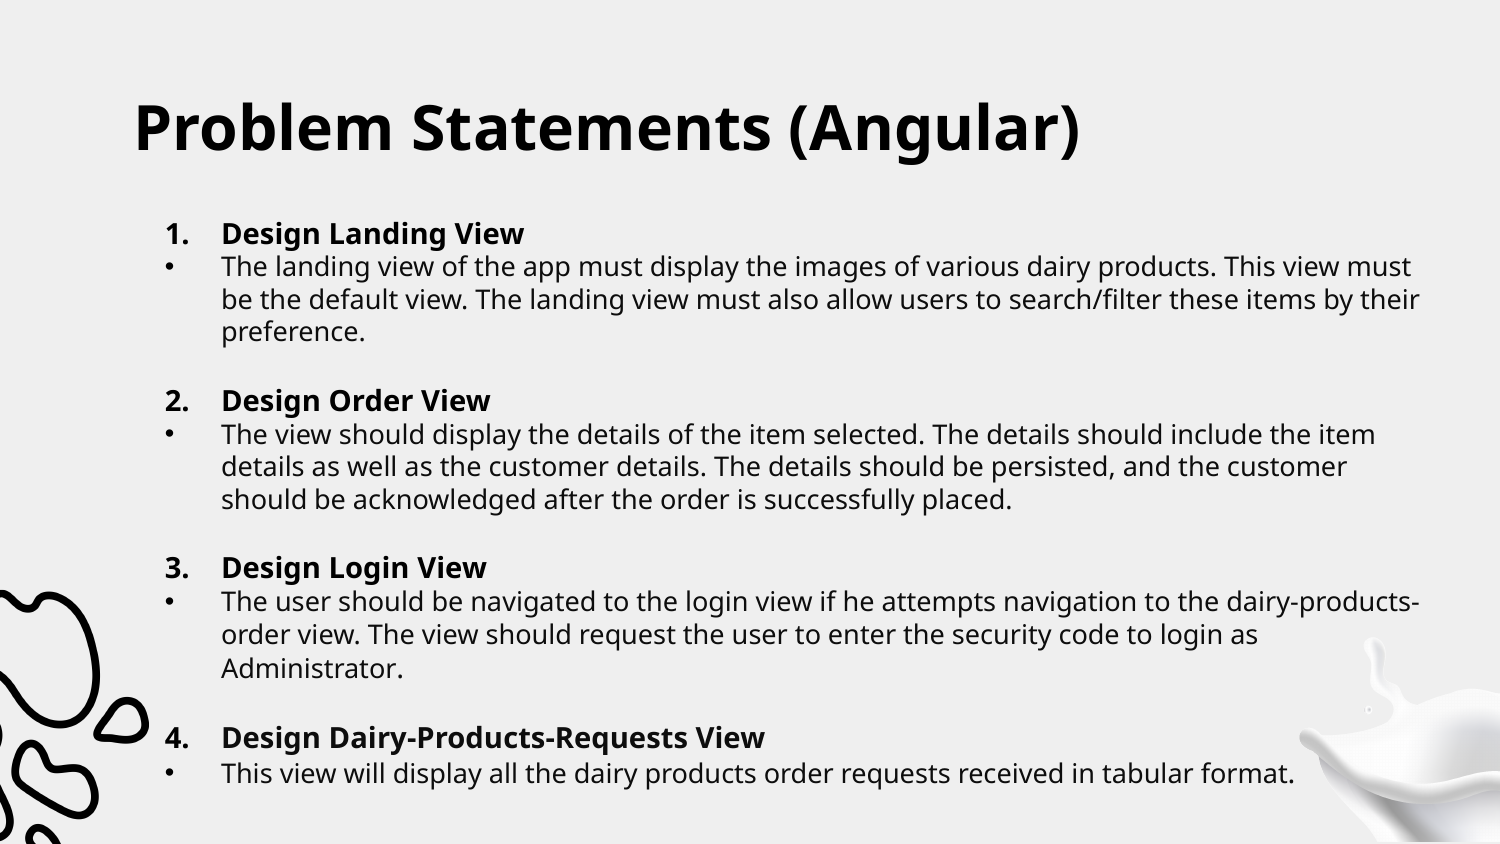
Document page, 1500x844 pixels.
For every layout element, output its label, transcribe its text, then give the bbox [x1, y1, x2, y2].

title Problem Statements (Angular) [118, 72, 1382, 167]
picture [0, 558, 160, 844]
text_box Design Landing View The landing view of the app must display the images of various dairy products. This view must be the default view. The landing view must also allow users to search/filter these items by their preference. Design Order View The view should display the details of the item selected. The details should include the item details as well as the customer details. The details should be persisted, and the customer should be acknowledged after the order is successfully placed. Design Login View The user should be navigated to the login view if he attempts navigation to the dairy-products- order view. The view should request the user to enter the security code to login as Administrator. Design Dairy-Products-Requests View This view will display all the dairy products order requests received in tabular format. [150, 207, 1436, 797]
picture [1274, 587, 1500, 842]
